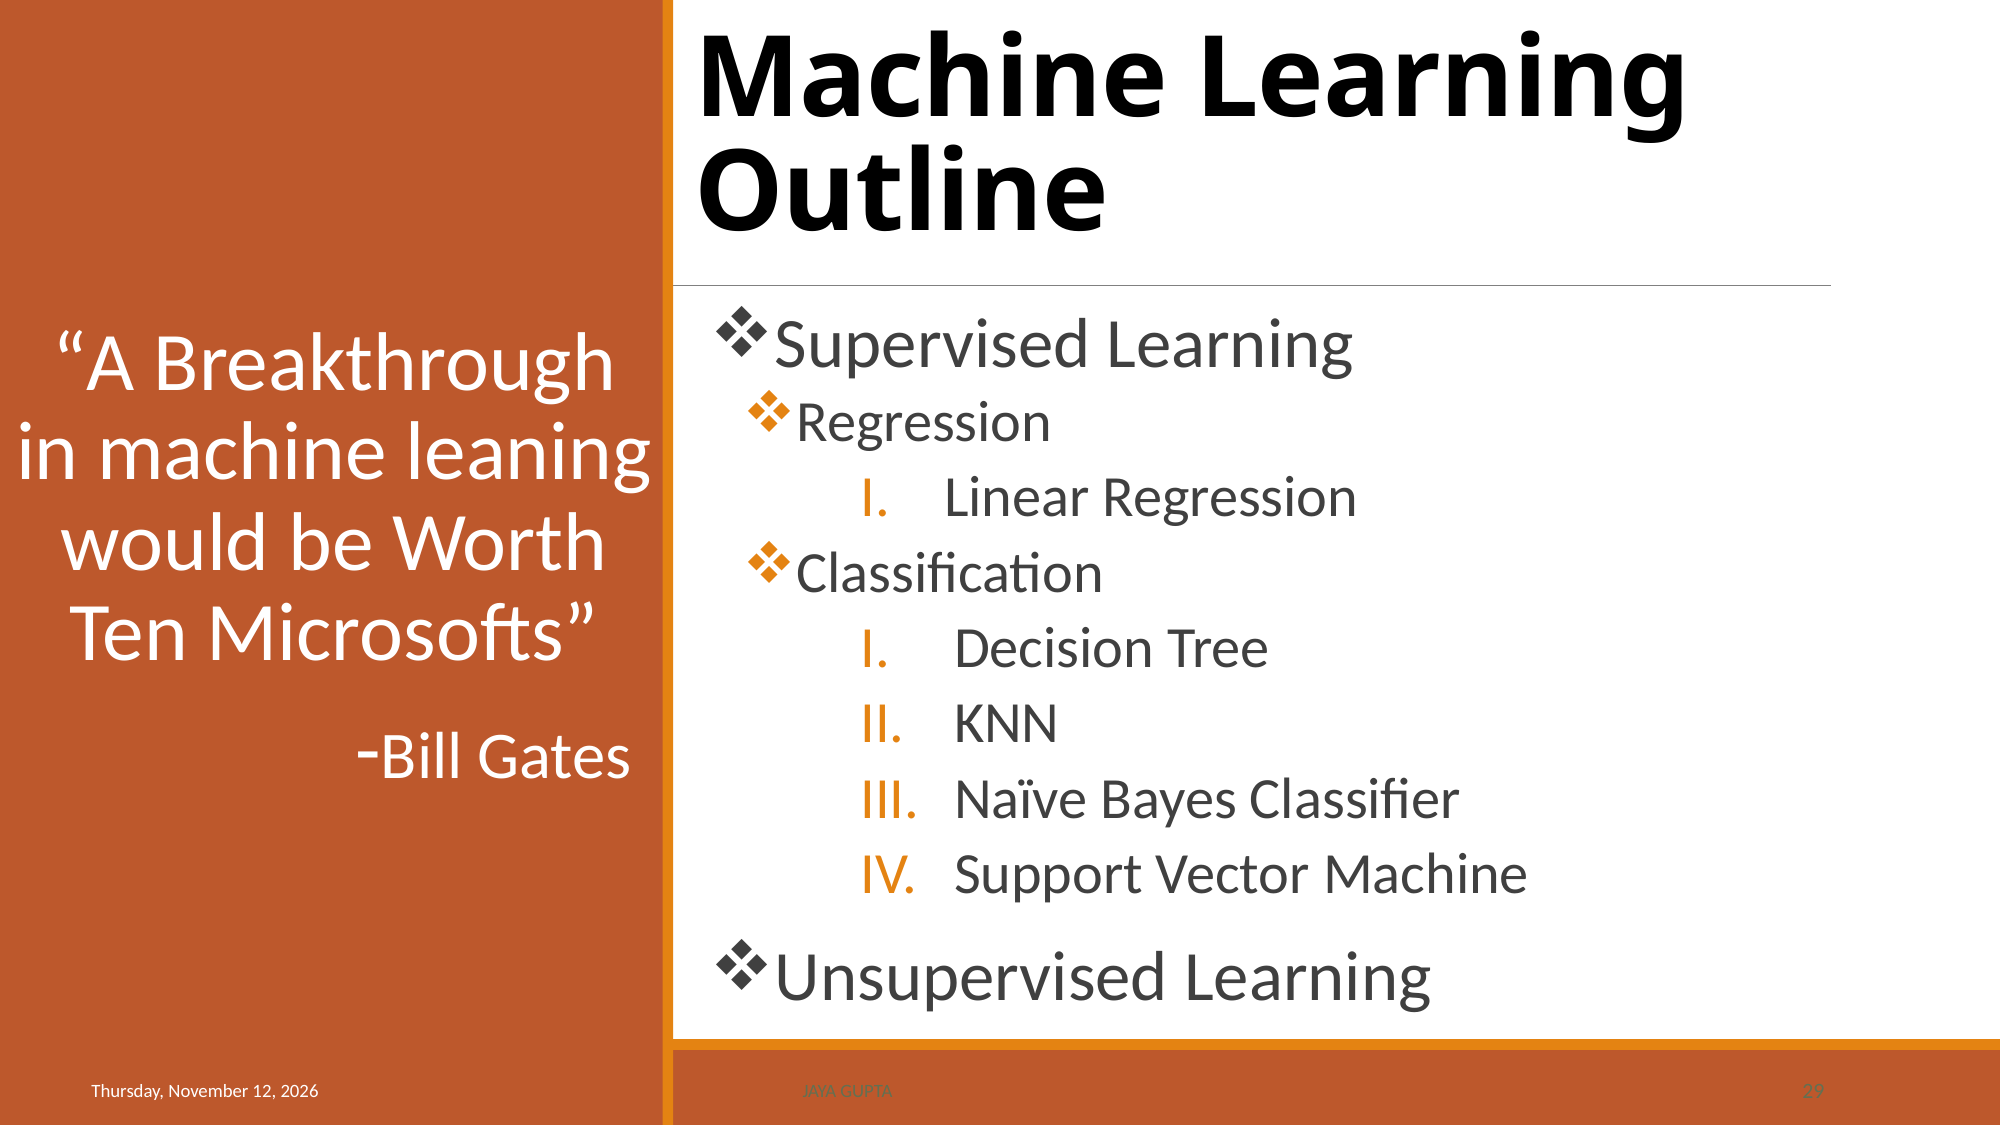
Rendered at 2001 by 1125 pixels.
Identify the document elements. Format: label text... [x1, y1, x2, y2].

slide_number 29 [1624, 1059, 1840, 1120]
list Supervised Learning Regression Linear Regression Classification Decision Tree KNN Naïve Bayes Classifier Support Vector Machine Unsupervised Learning [710, 298, 1768, 1063]
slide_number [76, 1059, 506, 1120]
title Machine Learning Outline [679, 0, 2000, 262]
footer JAYA GUPTA [787, 1059, 1550, 1120]
list “A Breakthrough in machine leaning would be Worth Ten Microsofts” -Bill Gates [0, 310, 669, 937]
